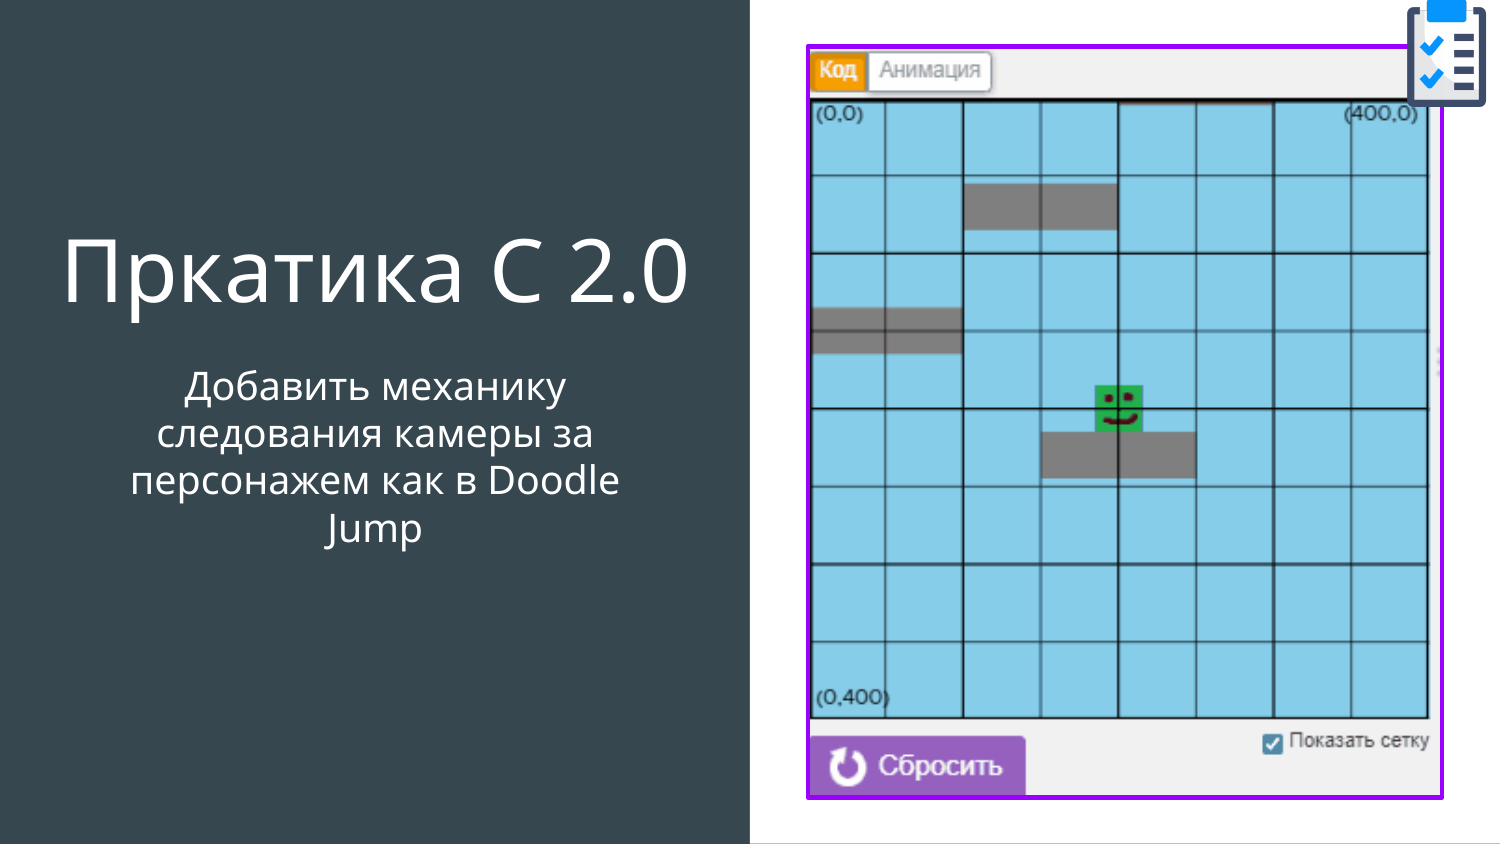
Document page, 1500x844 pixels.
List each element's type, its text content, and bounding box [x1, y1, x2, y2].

picture [809, 0, 1500, 796]
title Пркатика C 2.0 [43, 54, 708, 336]
subtitle Добавить механику следования камеры за персонажем как в Doodle Jump [99, 346, 652, 567]
